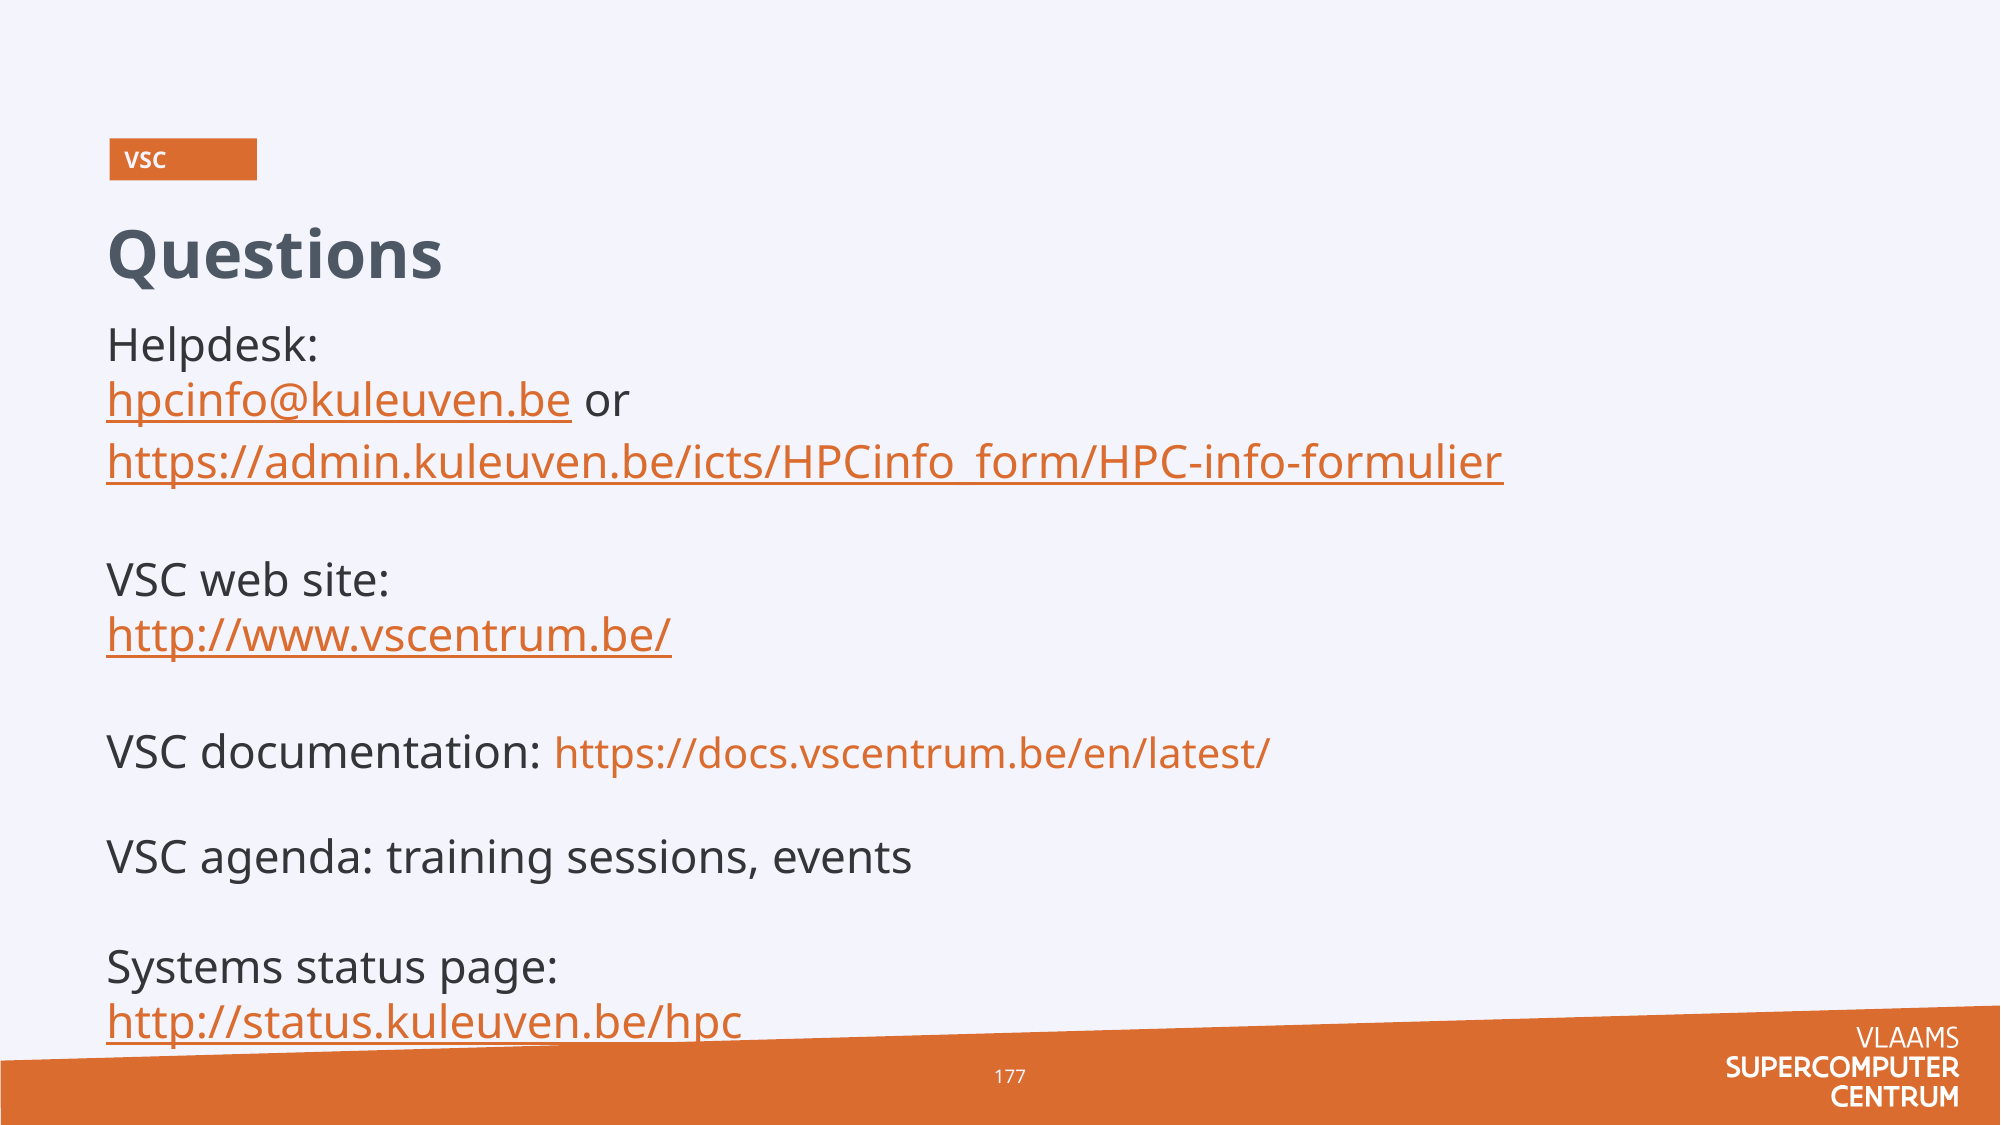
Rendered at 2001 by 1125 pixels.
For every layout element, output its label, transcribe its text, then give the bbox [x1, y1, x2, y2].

slide_number 177 [958, 1047, 1042, 1108]
picture [1725, 1063, 1960, 1117]
text_box VSC [109, 138, 257, 181]
text_box Questions [91, 204, 786, 299]
text_box Helpdesk: hpcinfo@kuleuven.be or https://admin.kuleuven.be/icts/HPCinfo_form/HPC-info-formulier VSC web site: http://www.vscentrum.be/ VSC documentation: https://docs.vscentrum.be/en/latest/ VSC agenda: training sessions, events Systems status page: http://status.kuleuven.be/hpc [91, 307, 2000, 1063]
